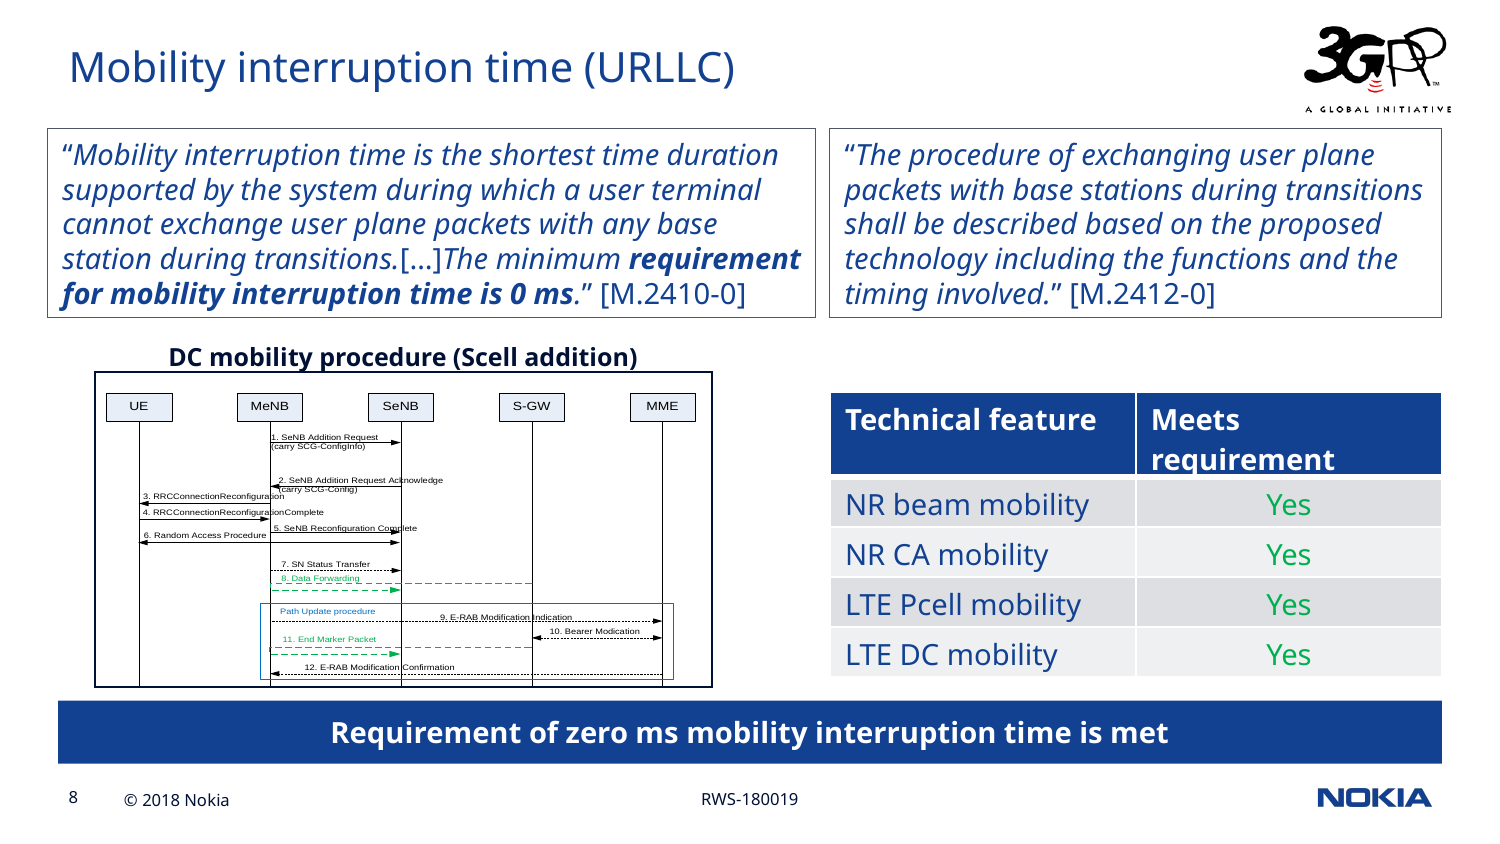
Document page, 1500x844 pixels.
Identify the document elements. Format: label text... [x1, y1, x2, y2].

table_cell LTE DC mobility [831, 628, 1135, 676]
table_cell NR beam mobility [831, 480, 1135, 526]
text_box “The procedure of exchanging user plane packets with base stations during transitions shall be described based on the proposed technology including the functions and the timing involved.” [M.2412-0] [829, 128, 1442, 318]
table_header Technical feature [831, 393, 1135, 474]
table_cell Yes [1137, 628, 1441, 676]
footer RWS-180019 [377, 790, 1122, 811]
table_header Meets requirement [1137, 393, 1441, 474]
picture [1292, 762, 1458, 833]
table_cell LTE Pcell mobility [831, 578, 1135, 626]
table_cell NR CA mobility [831, 528, 1135, 576]
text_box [104, 391, 697, 688]
table_cell Yes [1137, 528, 1441, 576]
text_box “Mobility interruption time is the shortest time duration supported by the system during which a user terminal cannot exchange user plane packets with any base station during transitions.[…]The minimum requirement for mobility interruption time is 0 ms.” [M.2410-0] [47, 128, 816, 318]
list Mobility interruption time (URLLC) [68, 46, 1432, 97]
table_cell Yes [1137, 578, 1441, 626]
text_box [94, 373, 713, 688]
text_box DC mobility procedure (Scell addition) [56, 340, 751, 373]
picture [1299, 1, 1459, 138]
table_cell Yes [1137, 480, 1441, 526]
text_box Requirement of zero ms mobility interruption time is met [57, 700, 1443, 765]
